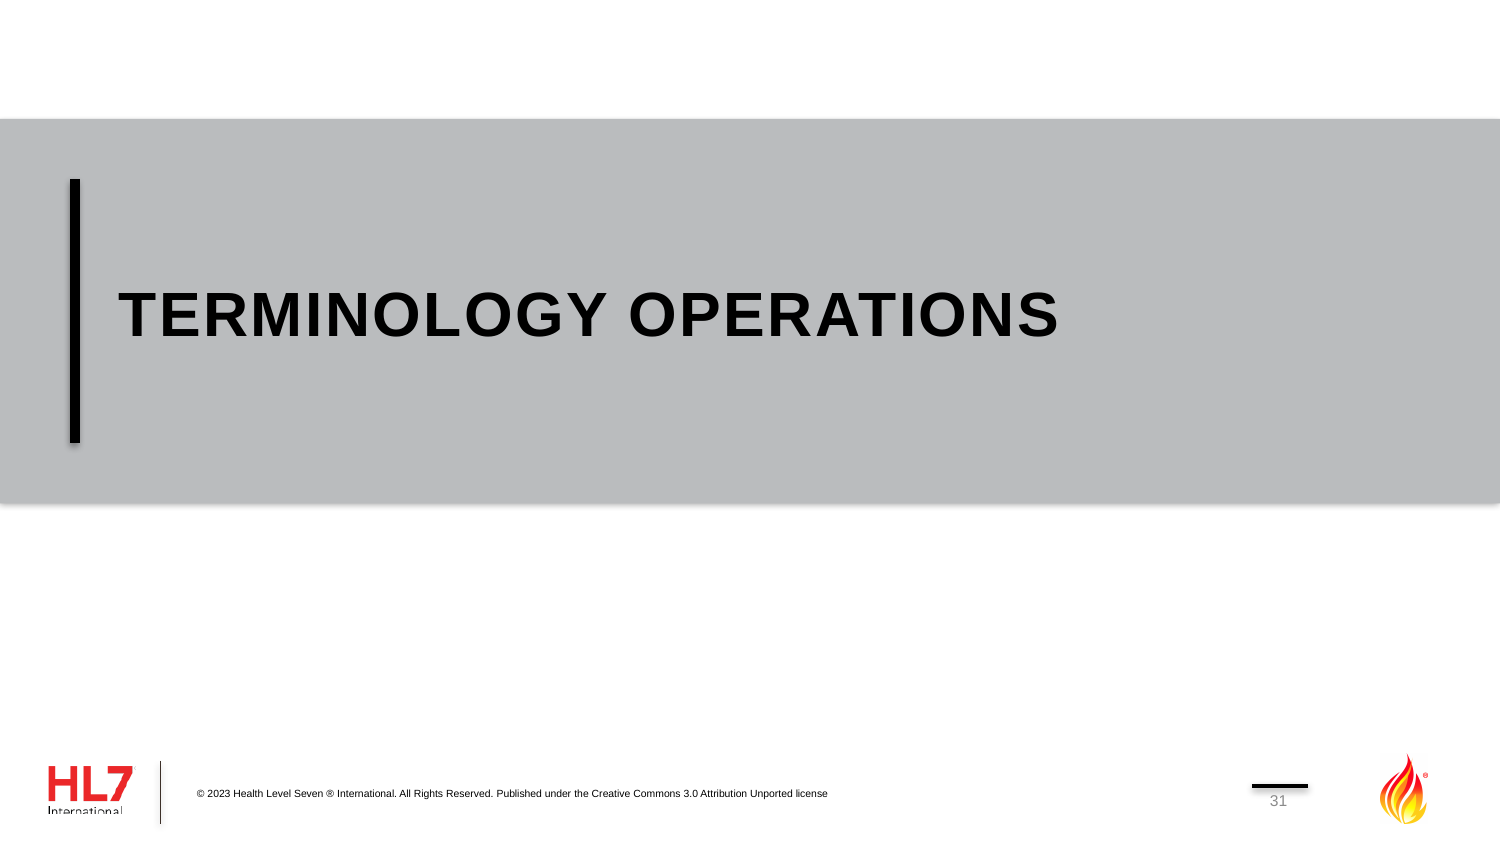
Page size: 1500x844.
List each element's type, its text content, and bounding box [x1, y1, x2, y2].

slide_number 31 [1258, 786, 1304, 814]
title Terminology Operations [118, 144, 1441, 478]
footer © 2023 Health Level Seven ® International. All Rights Reserved. Published under the Creative Commons 3.0 Attribution Unported license [196, 786, 941, 813]
picture [1380, 753, 1428, 824]
